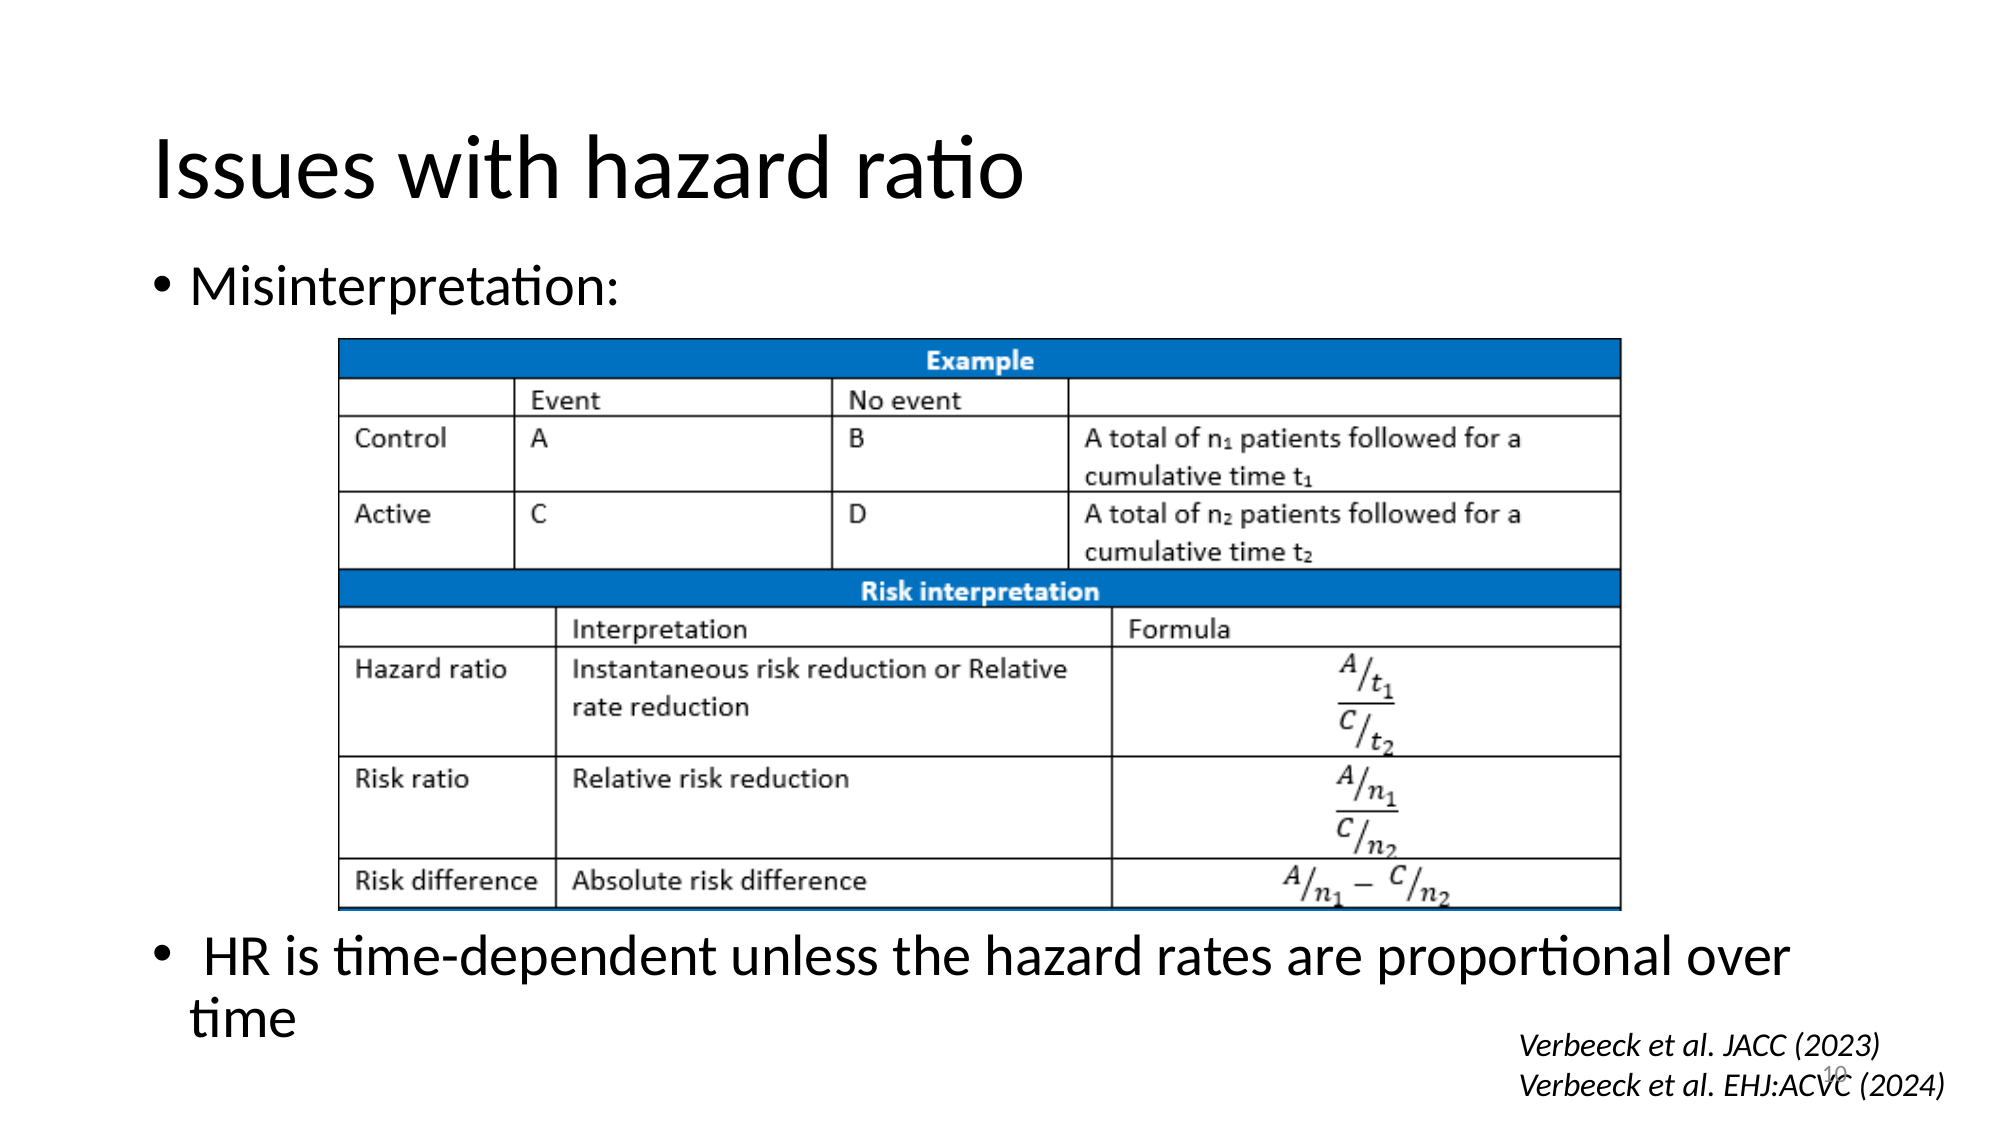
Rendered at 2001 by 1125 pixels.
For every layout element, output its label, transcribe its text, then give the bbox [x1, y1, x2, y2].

slide_number ‹#› [1412, 1042, 1863, 1103]
list Misinterpretation: HR is time-dependent unless the hazard rates are proportional over time [137, 247, 1863, 1087]
text_box Verbeeck et al. JACC (2023) Verbeeck et al. EHJ:ACVC (2024) [1503, 1015, 2000, 1125]
picture [338, 338, 1624, 911]
title Issues with hazard ratio [137, 59, 1863, 247]
